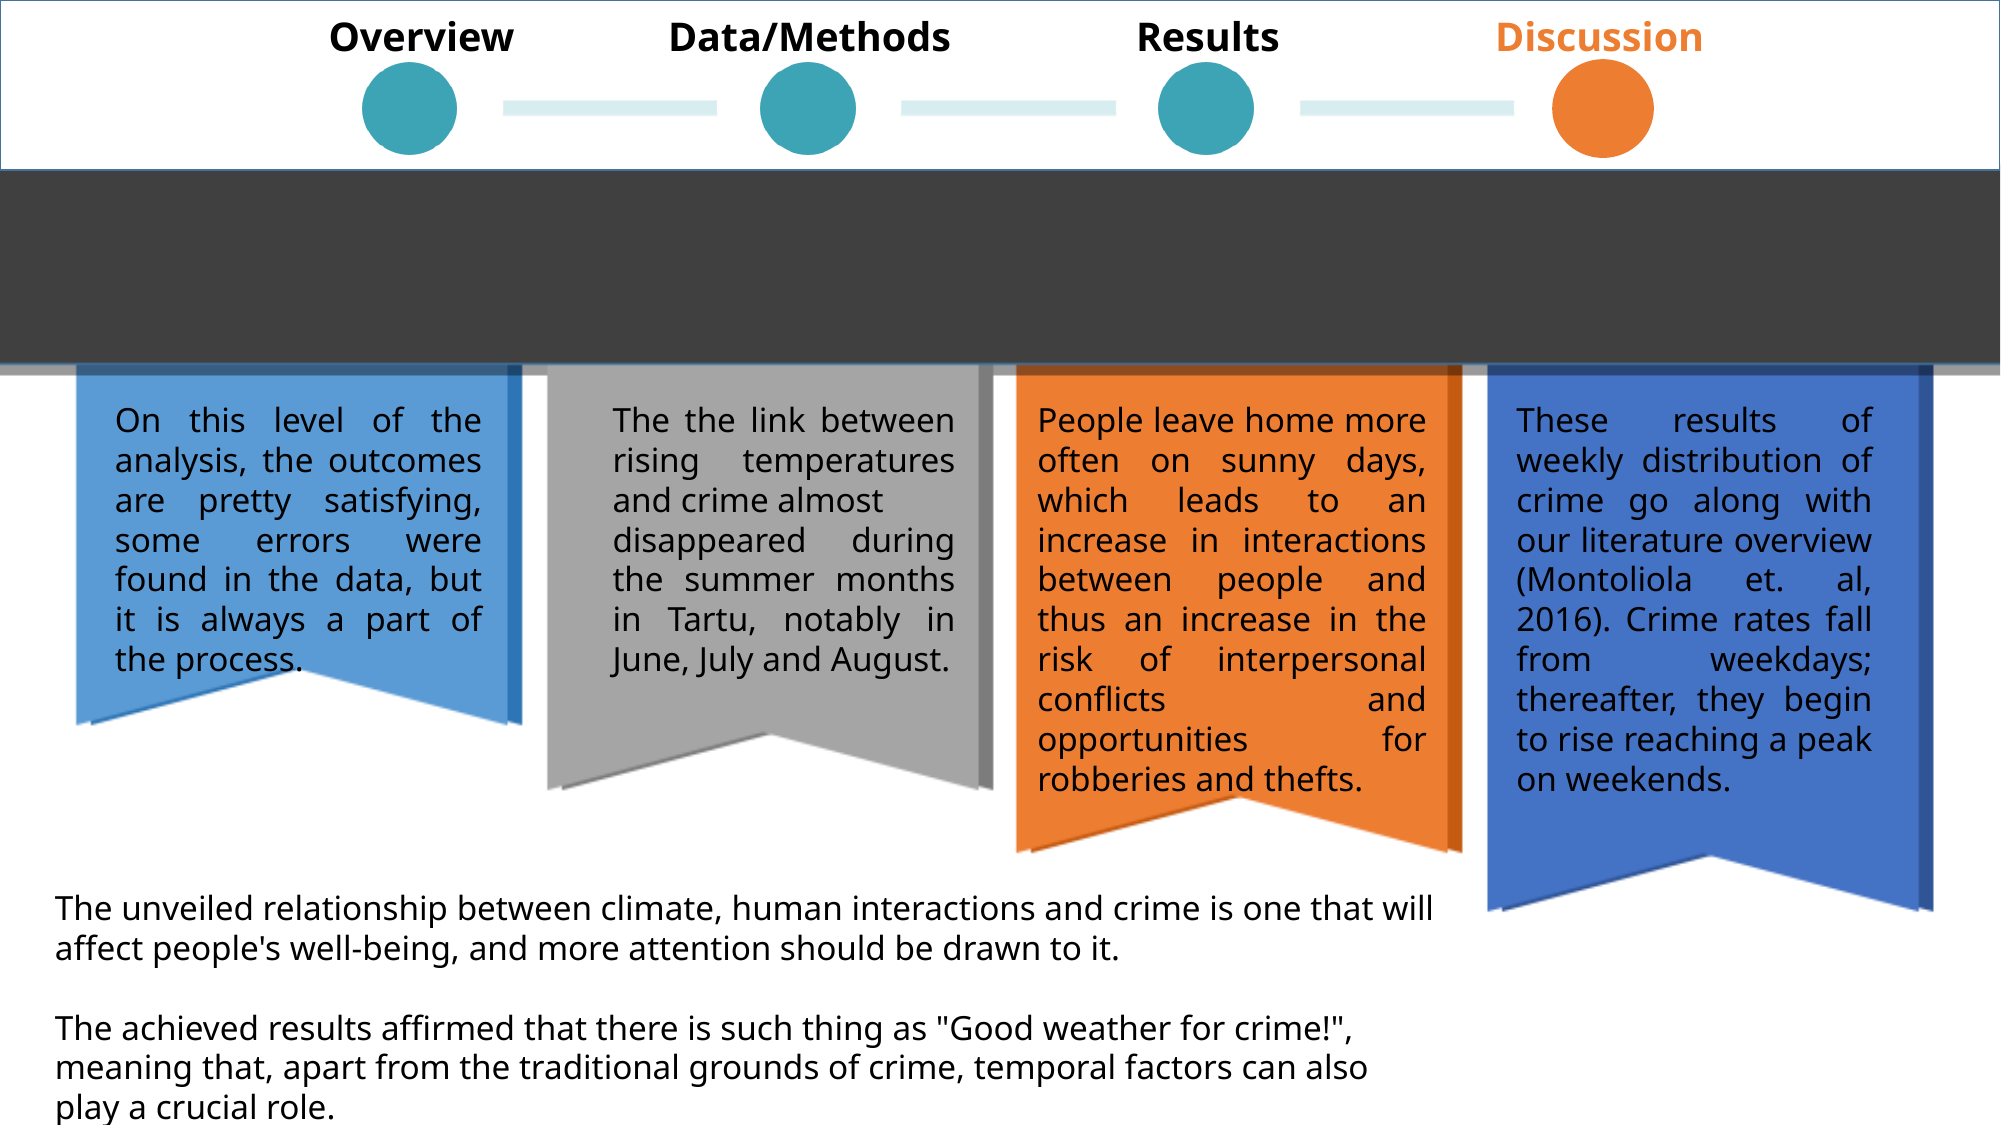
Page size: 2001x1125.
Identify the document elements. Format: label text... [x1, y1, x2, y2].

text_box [301, 0, 1881, 160]
picture [0, 0, 2001, 998]
text_box The unveiled relationship between climate, human interactions and crime is one that will affect people's well-being, and more attention should be drawn to it. The achieved results affirmed that there is such thing as "Good weather for crime!", meaning that, apart from the traditional grounds of crime, temporal factors can also play a crucial role. [40, 998, 1457, 1125]
